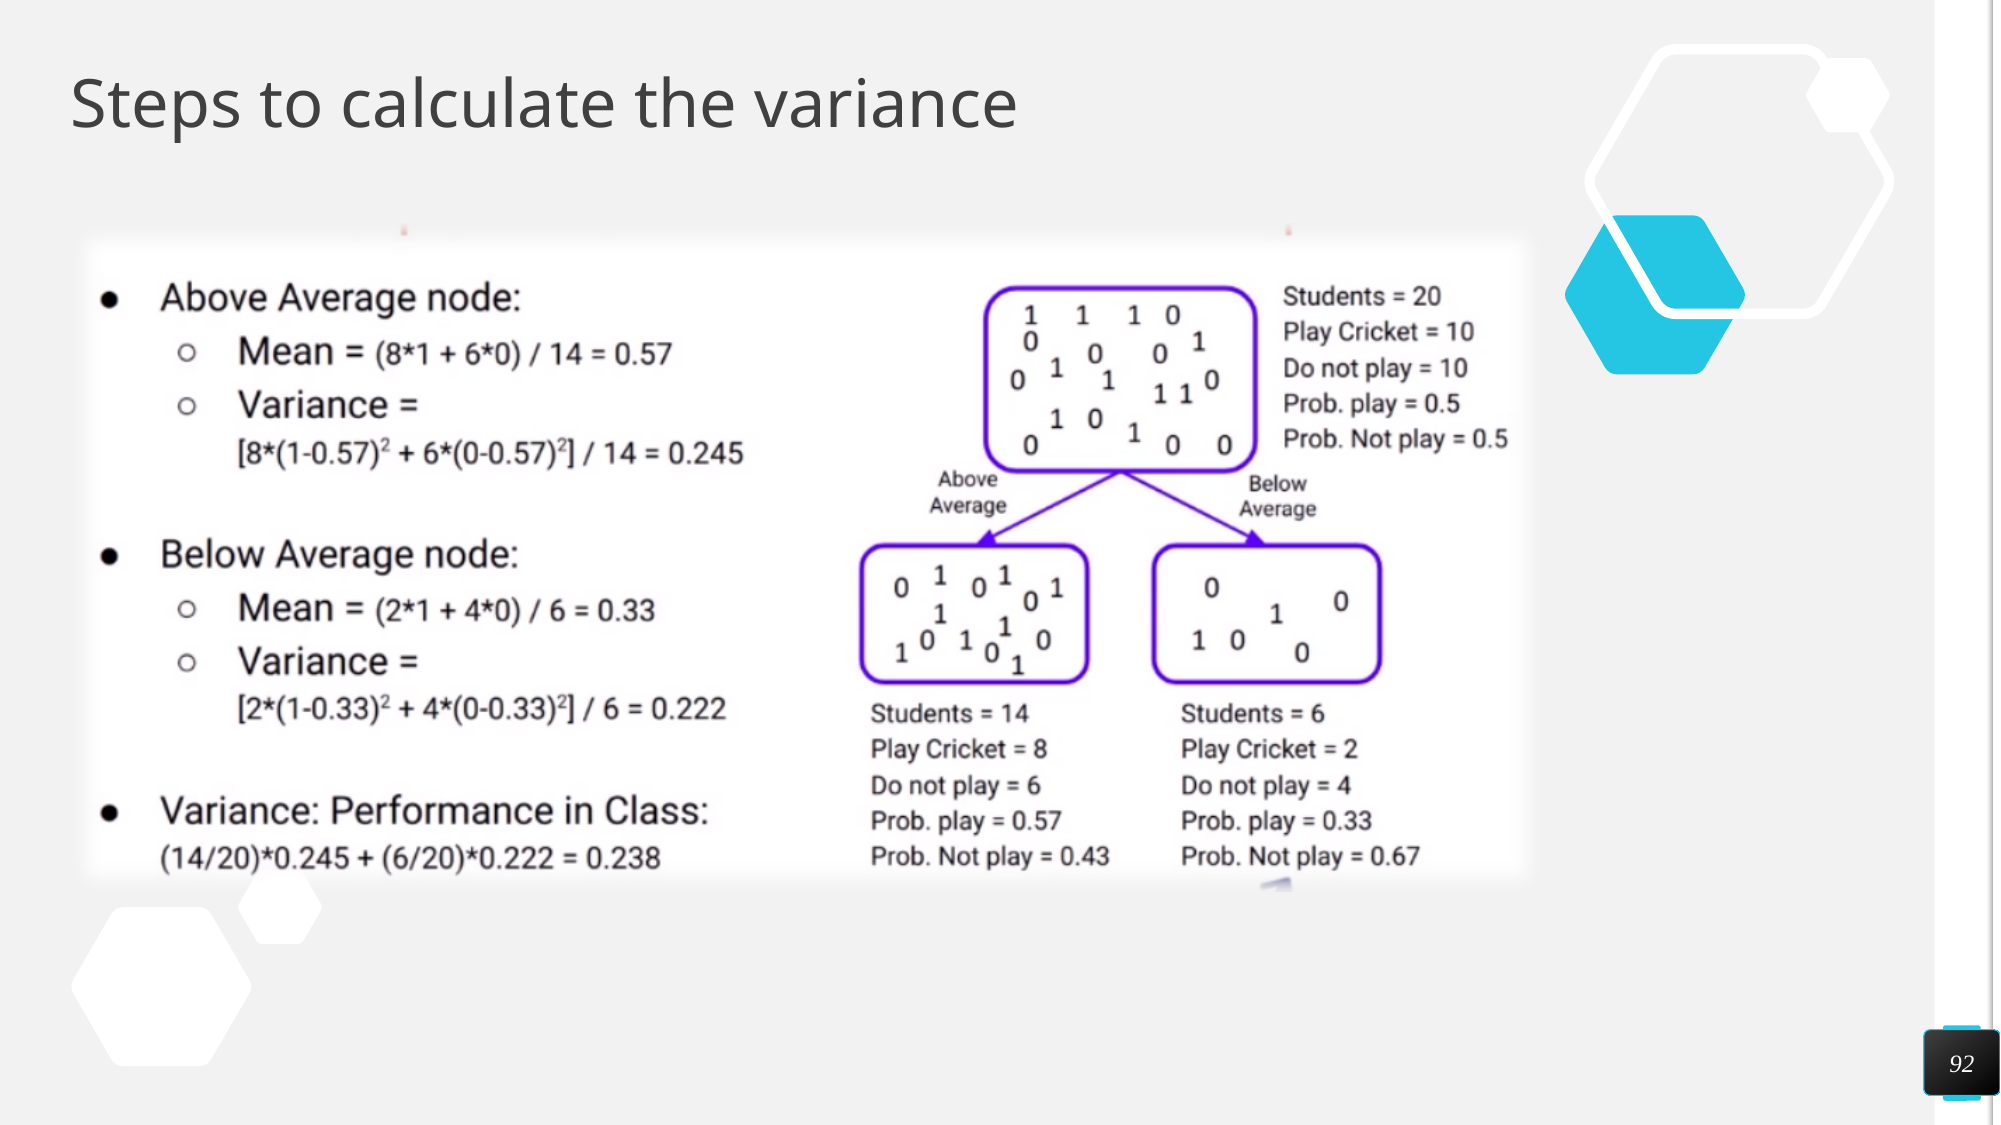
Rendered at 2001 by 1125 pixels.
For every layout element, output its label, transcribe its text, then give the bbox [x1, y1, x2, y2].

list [70, 223, 1542, 892]
slide_number 92 [1923, 1029, 2000, 1096]
title Steps to calculate the variance [70, 70, 1930, 142]
